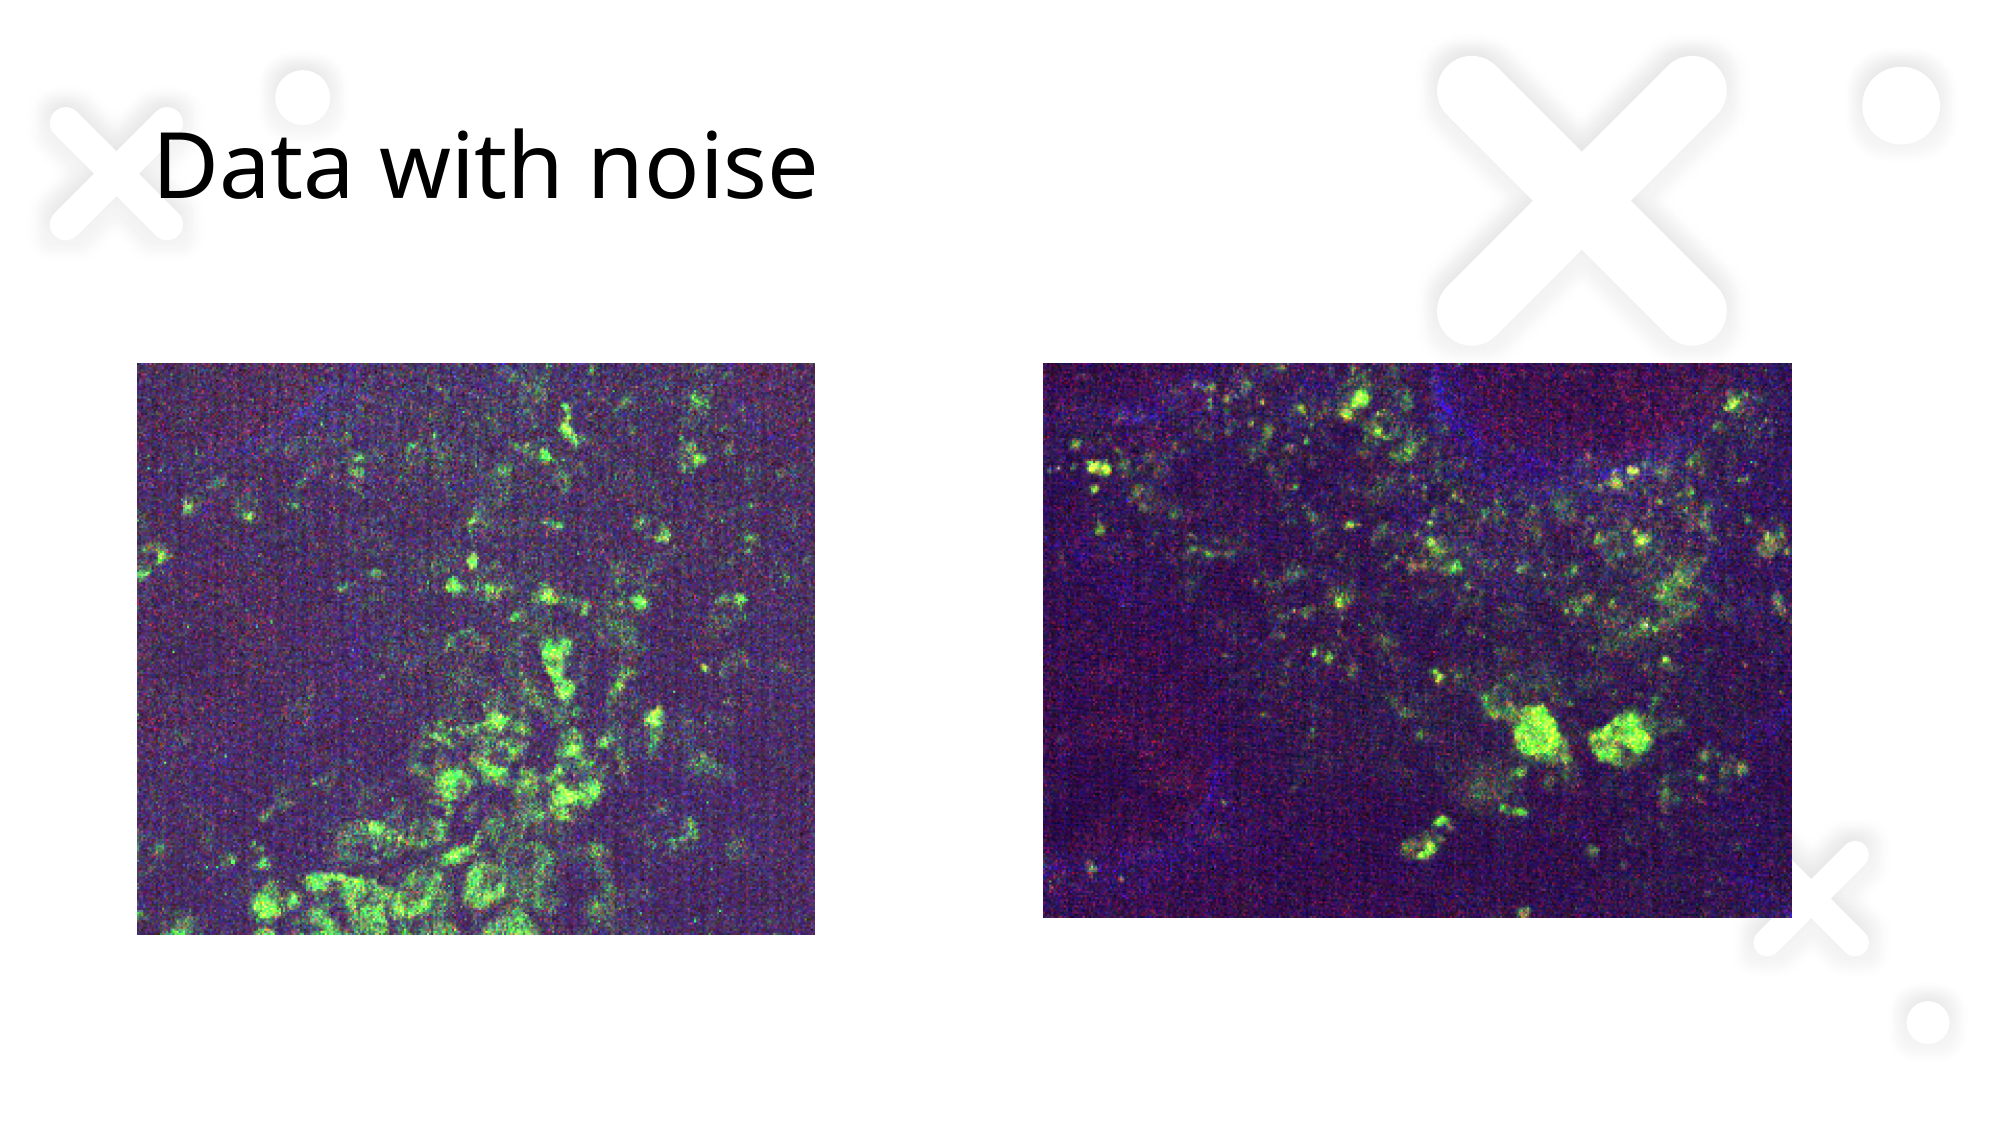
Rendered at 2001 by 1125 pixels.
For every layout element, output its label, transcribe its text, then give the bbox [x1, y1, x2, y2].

title Data with noise [137, 59, 1863, 278]
picture [1043, 363, 1792, 918]
picture [137, 363, 815, 935]
